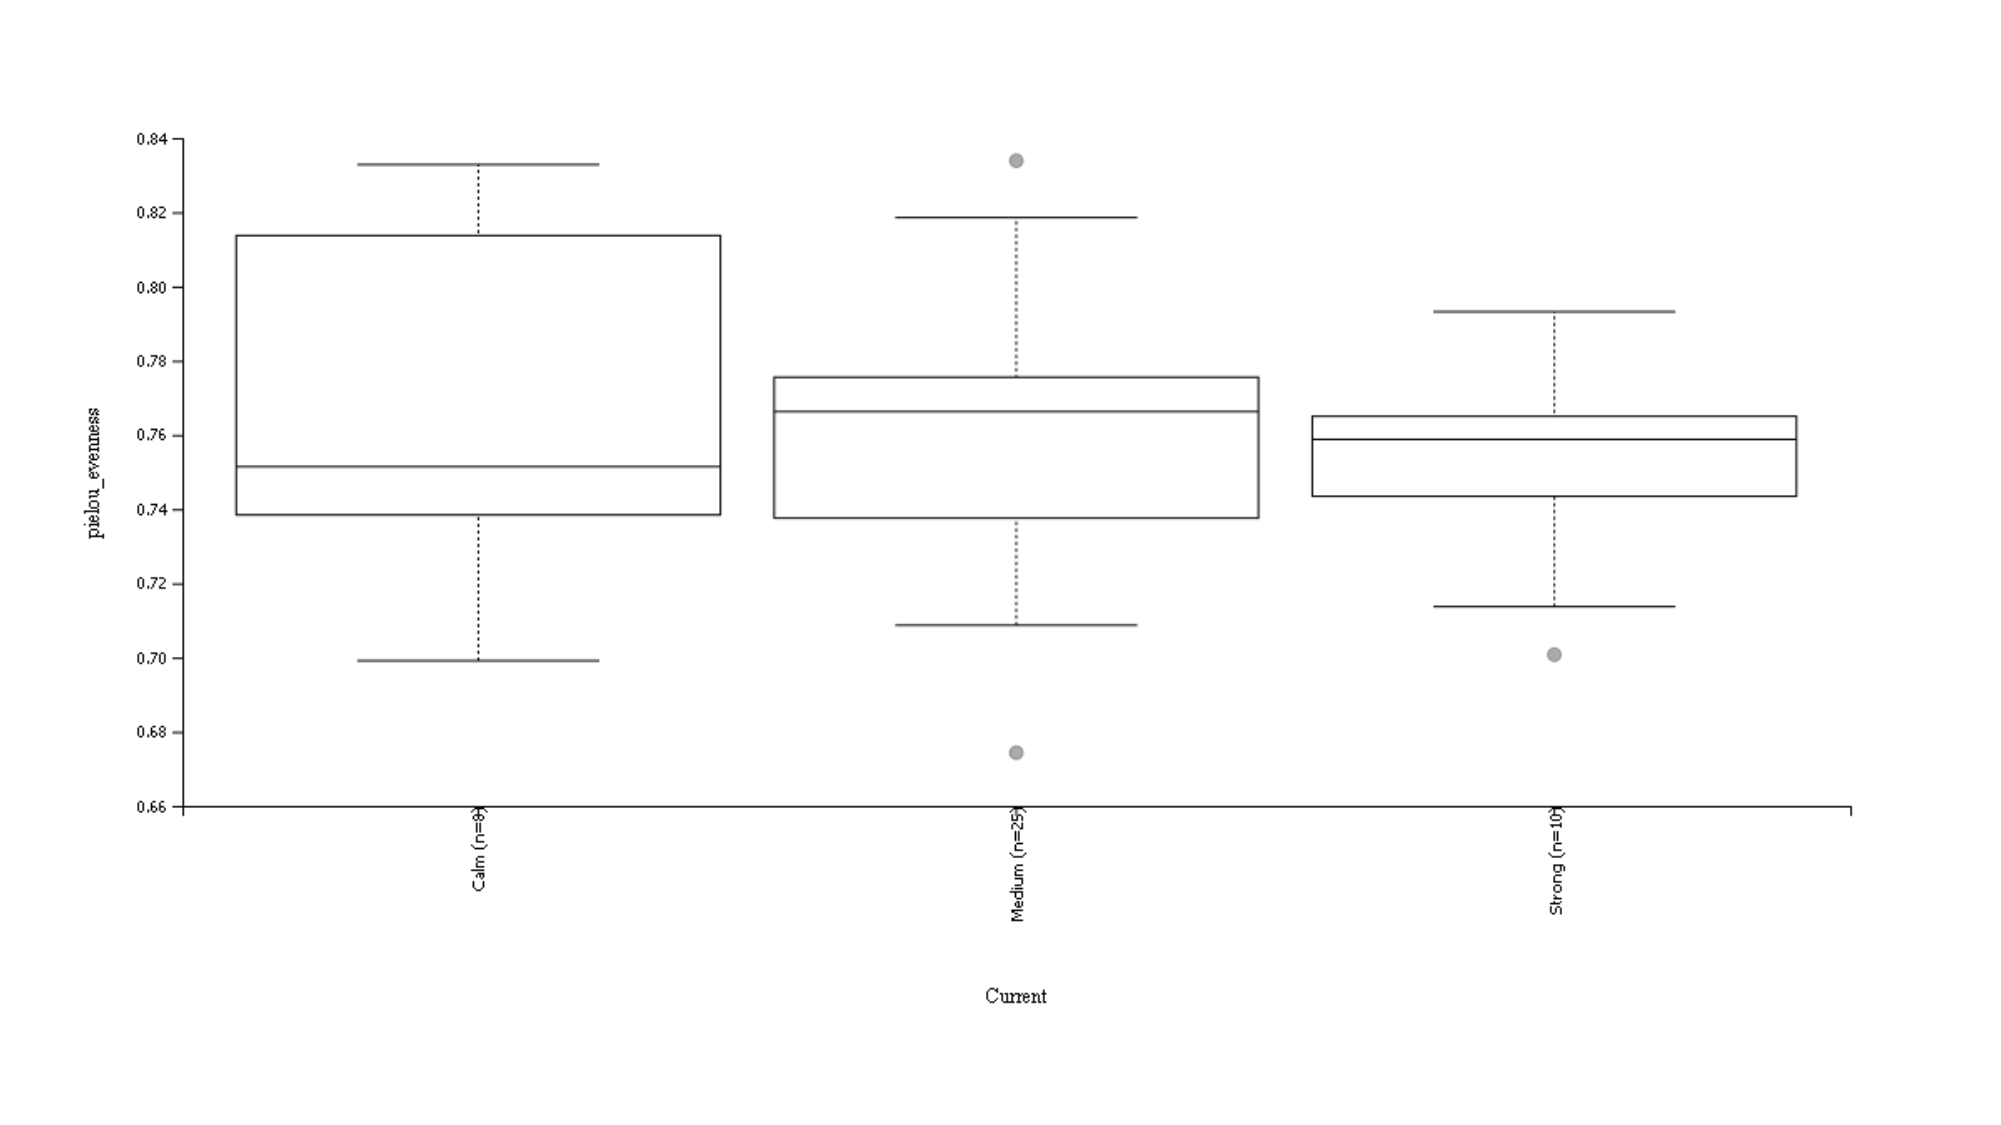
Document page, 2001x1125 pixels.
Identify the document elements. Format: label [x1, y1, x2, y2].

picture [66, 105, 1934, 1020]
